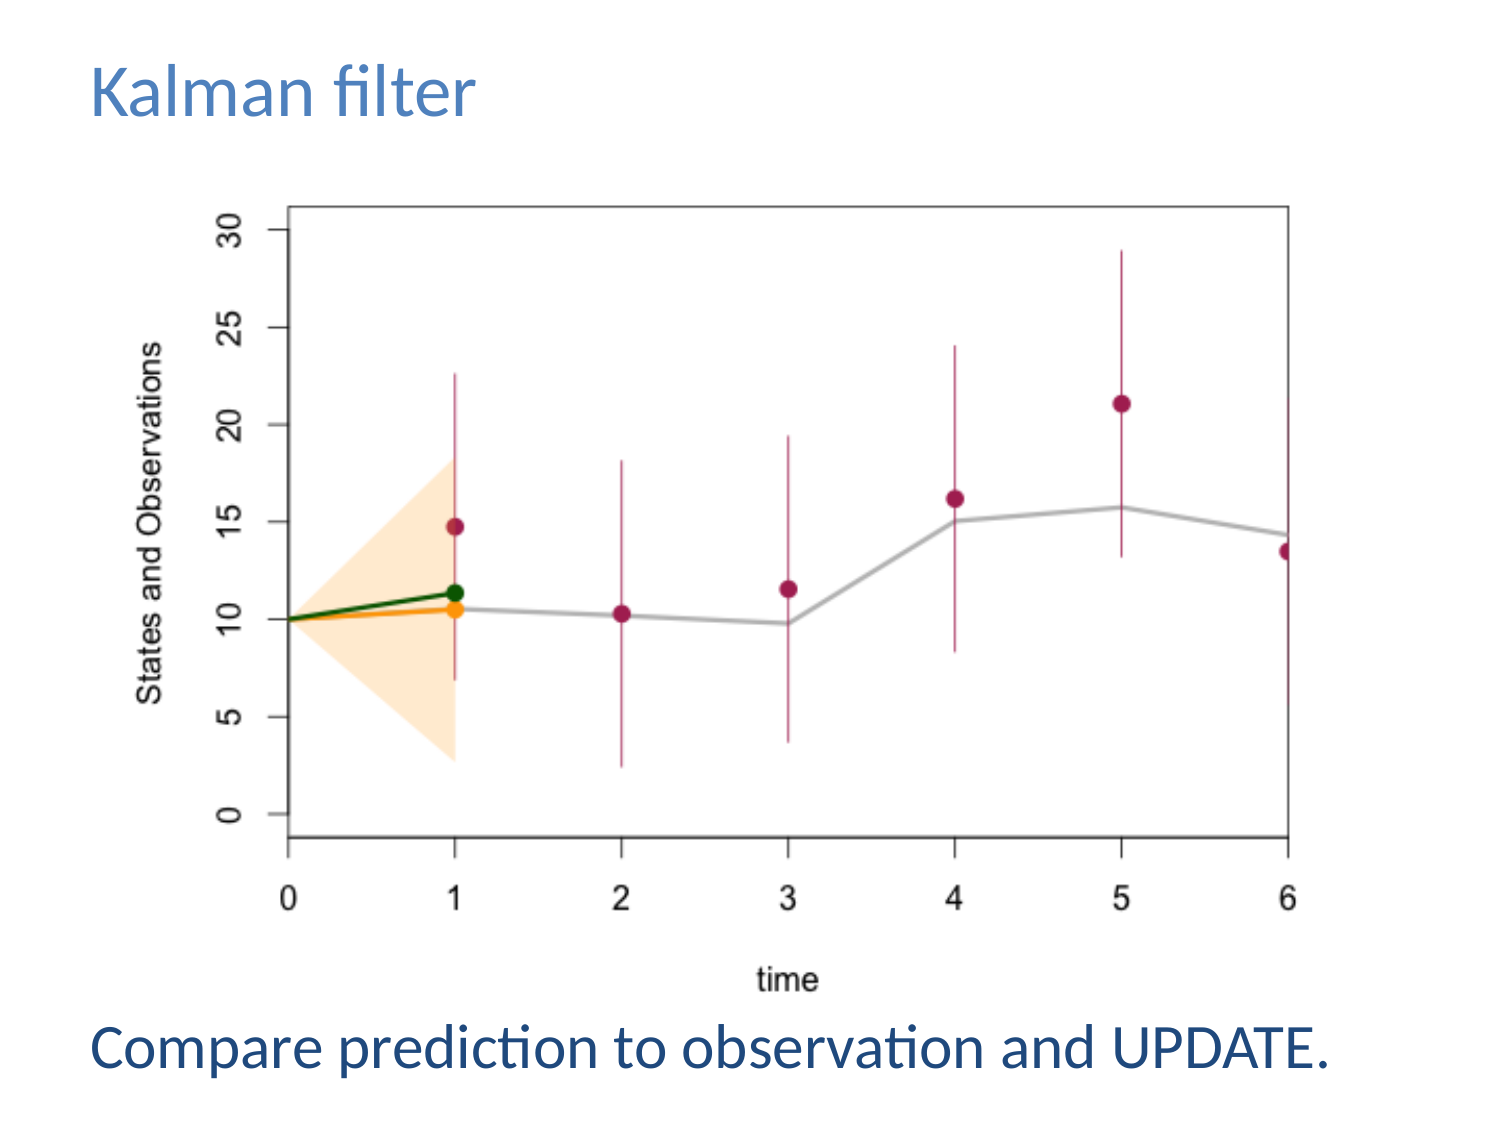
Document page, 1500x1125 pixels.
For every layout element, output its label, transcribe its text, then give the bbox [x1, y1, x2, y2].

list Compare prediction to observation and UPDATE. [75, 997, 1475, 1090]
picture [128, 126, 1369, 999]
title Kalman filter [75, 30, 1425, 144]
